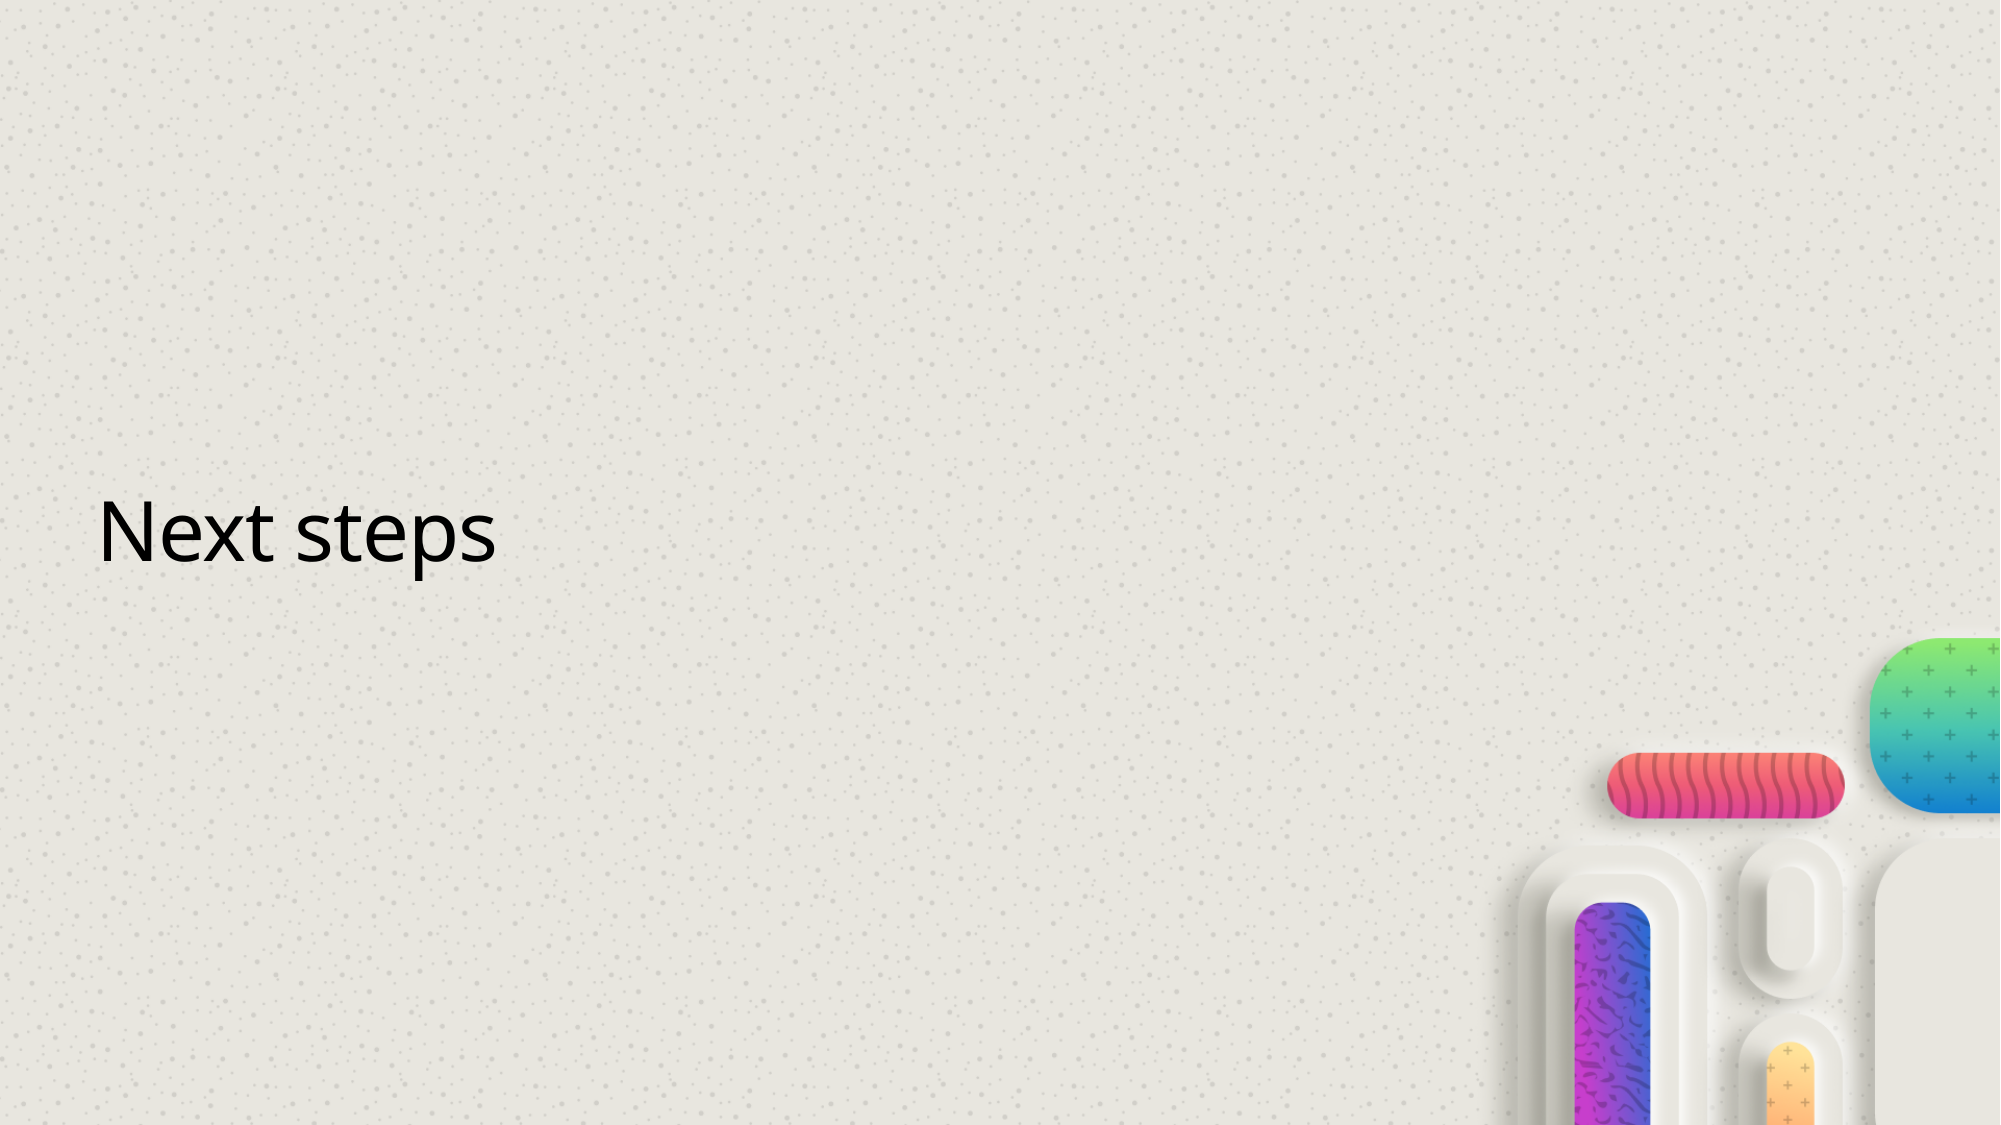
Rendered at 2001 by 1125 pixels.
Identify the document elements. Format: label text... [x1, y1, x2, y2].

picture [0, 0, 2000, 1125]
title Next steps [96, 488, 1116, 580]
